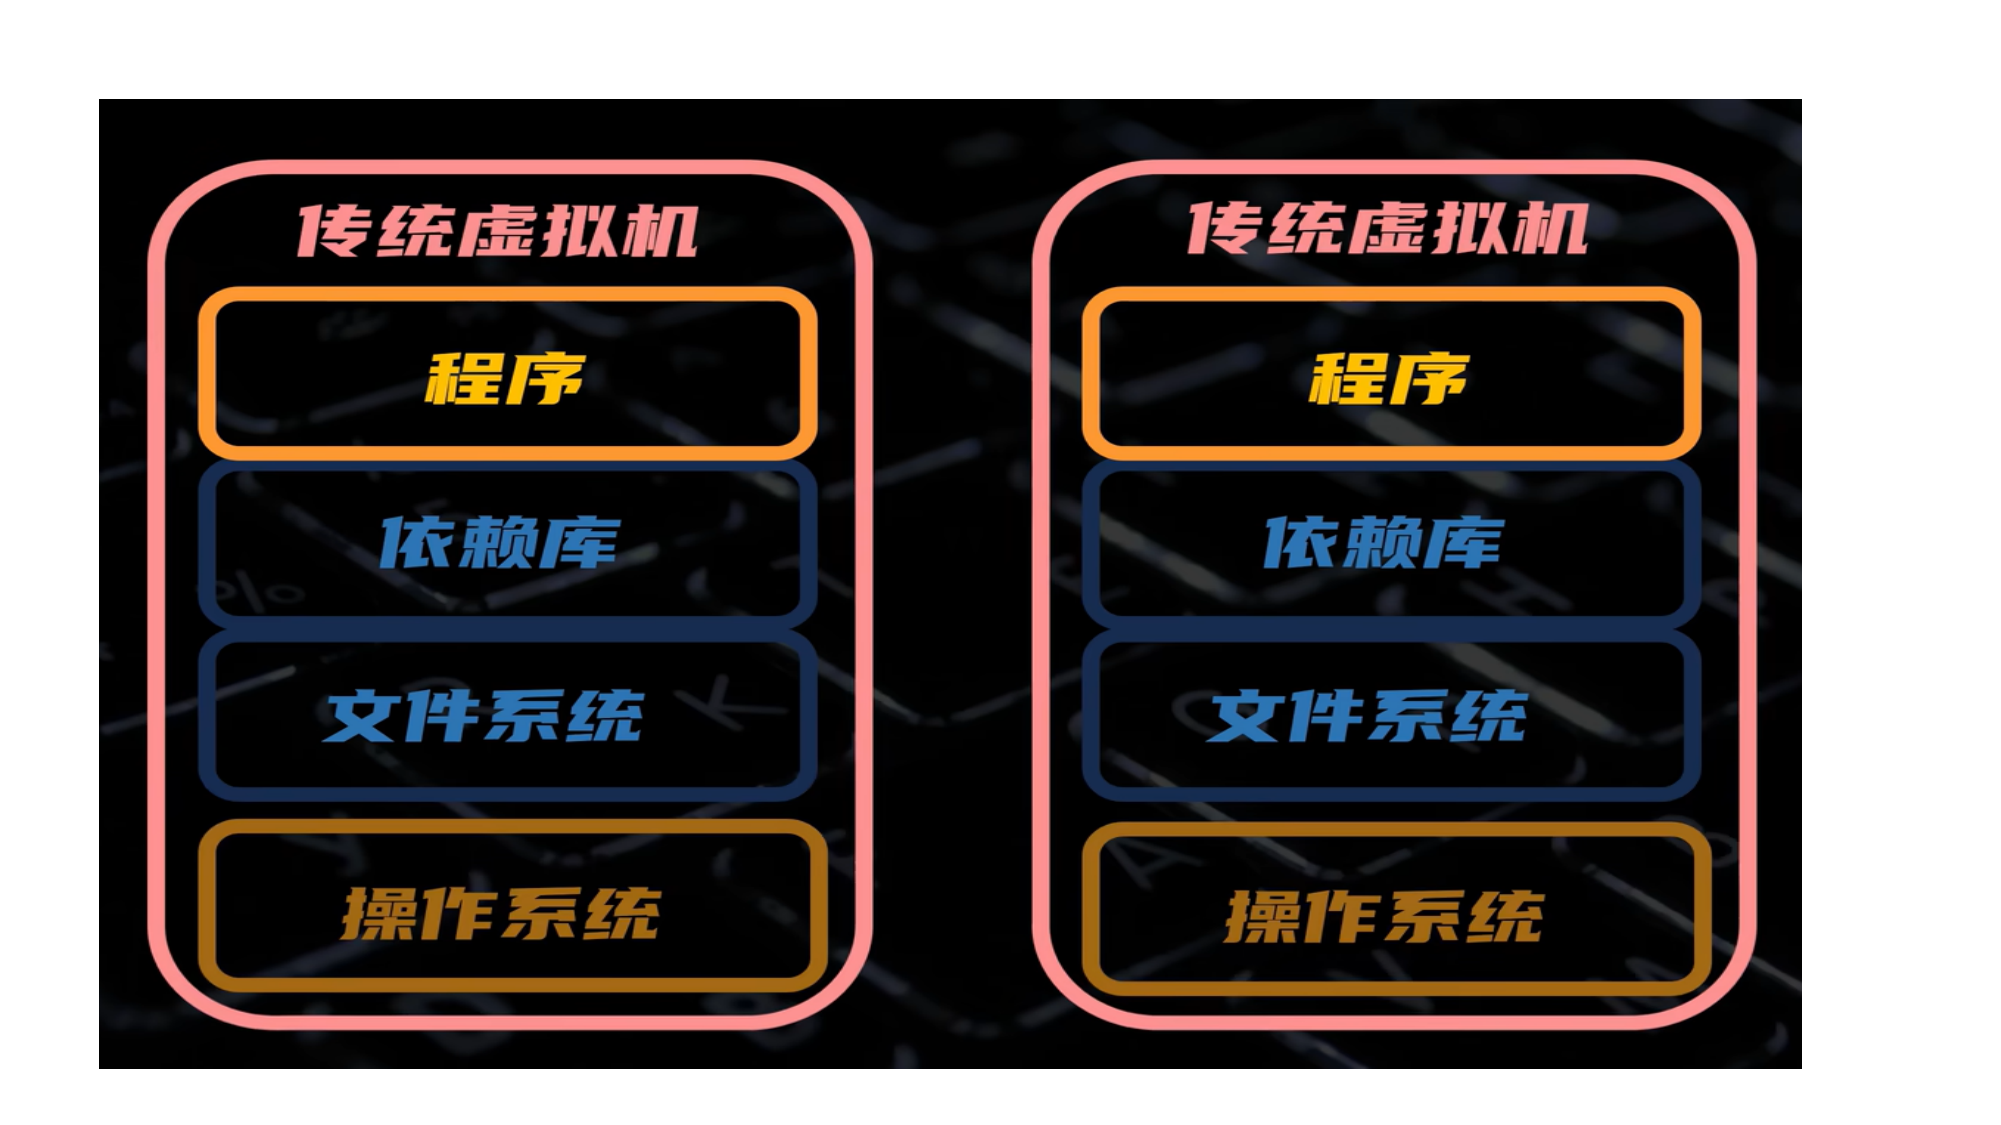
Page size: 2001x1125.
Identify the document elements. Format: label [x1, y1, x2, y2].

list [99, 99, 1802, 1069]
